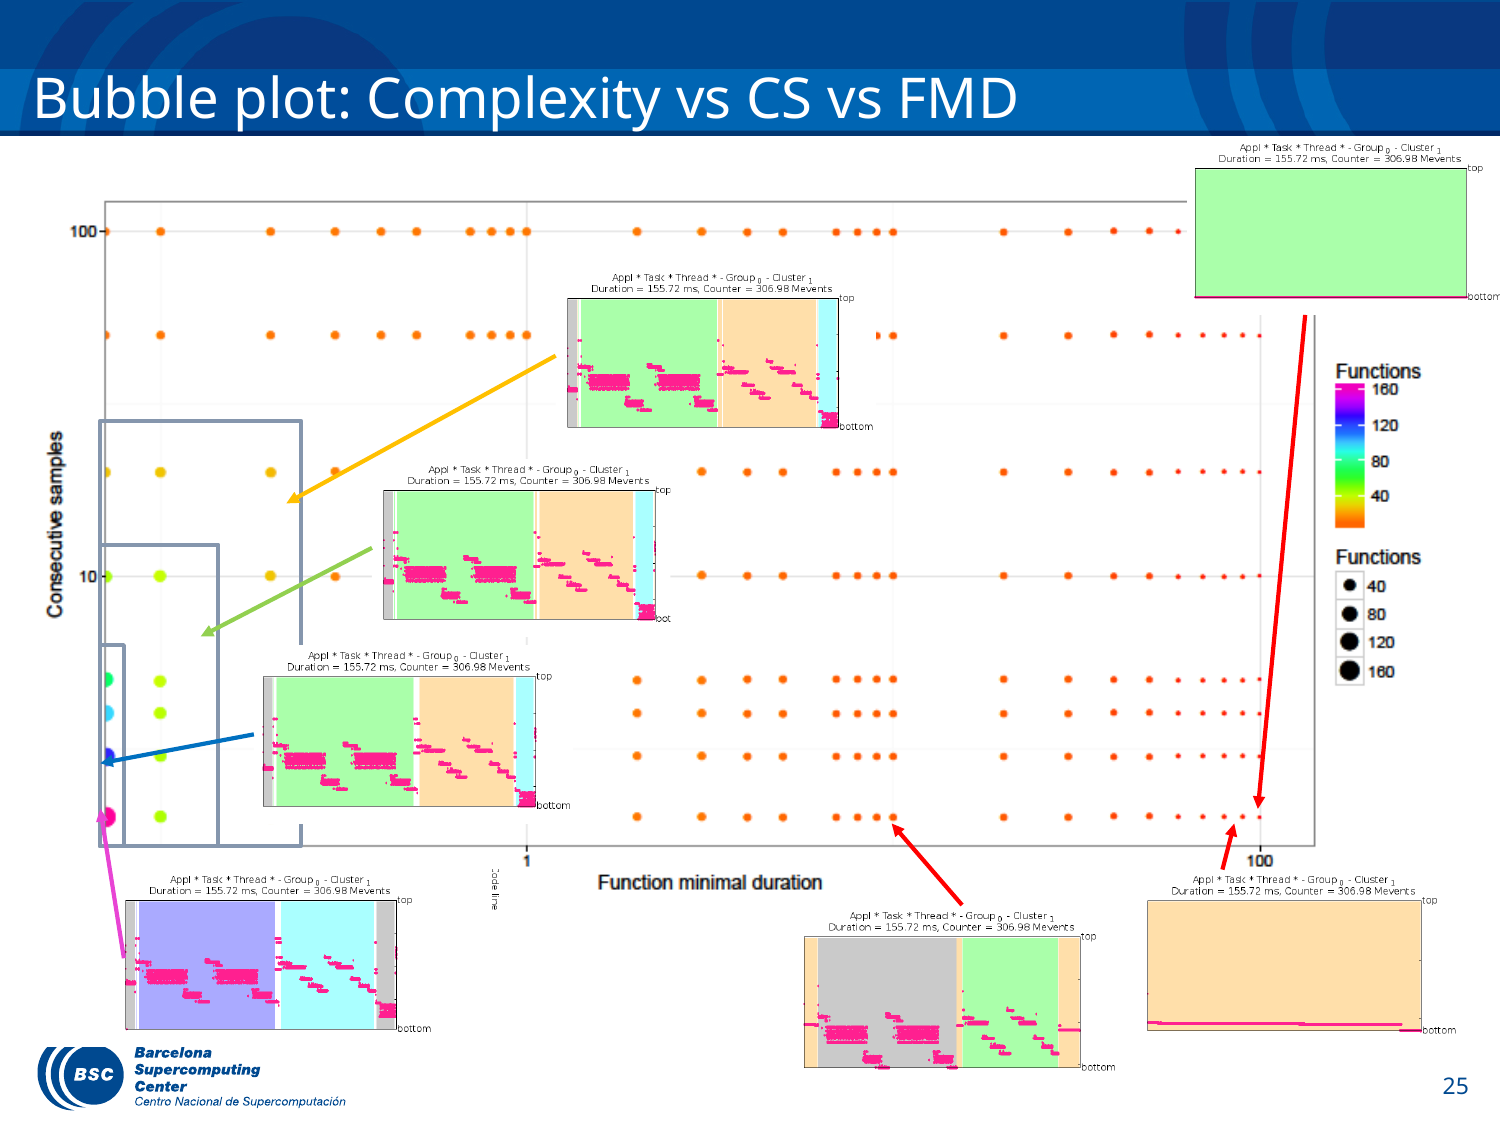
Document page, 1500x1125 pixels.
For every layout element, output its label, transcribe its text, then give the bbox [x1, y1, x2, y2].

picture [555, 266, 877, 445]
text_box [286, 355, 556, 504]
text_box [1222, 823, 1235, 870]
slide_number 25 [1411, 1042, 1484, 1111]
picture [33, 869, 507, 1048]
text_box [33, 193, 1452, 903]
picture [0, 0, 1500, 316]
picture [796, 904, 1128, 1086]
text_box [1257, 314, 1306, 810]
picture [1132, 869, 1457, 1049]
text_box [100, 734, 255, 764]
title Bubble plot: Complexity vs CS vs FMD [17, 7, 1483, 138]
picture [371, 459, 671, 637]
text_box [100, 808, 125, 959]
picture [253, 644, 574, 824]
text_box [200, 547, 373, 637]
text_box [891, 823, 963, 906]
